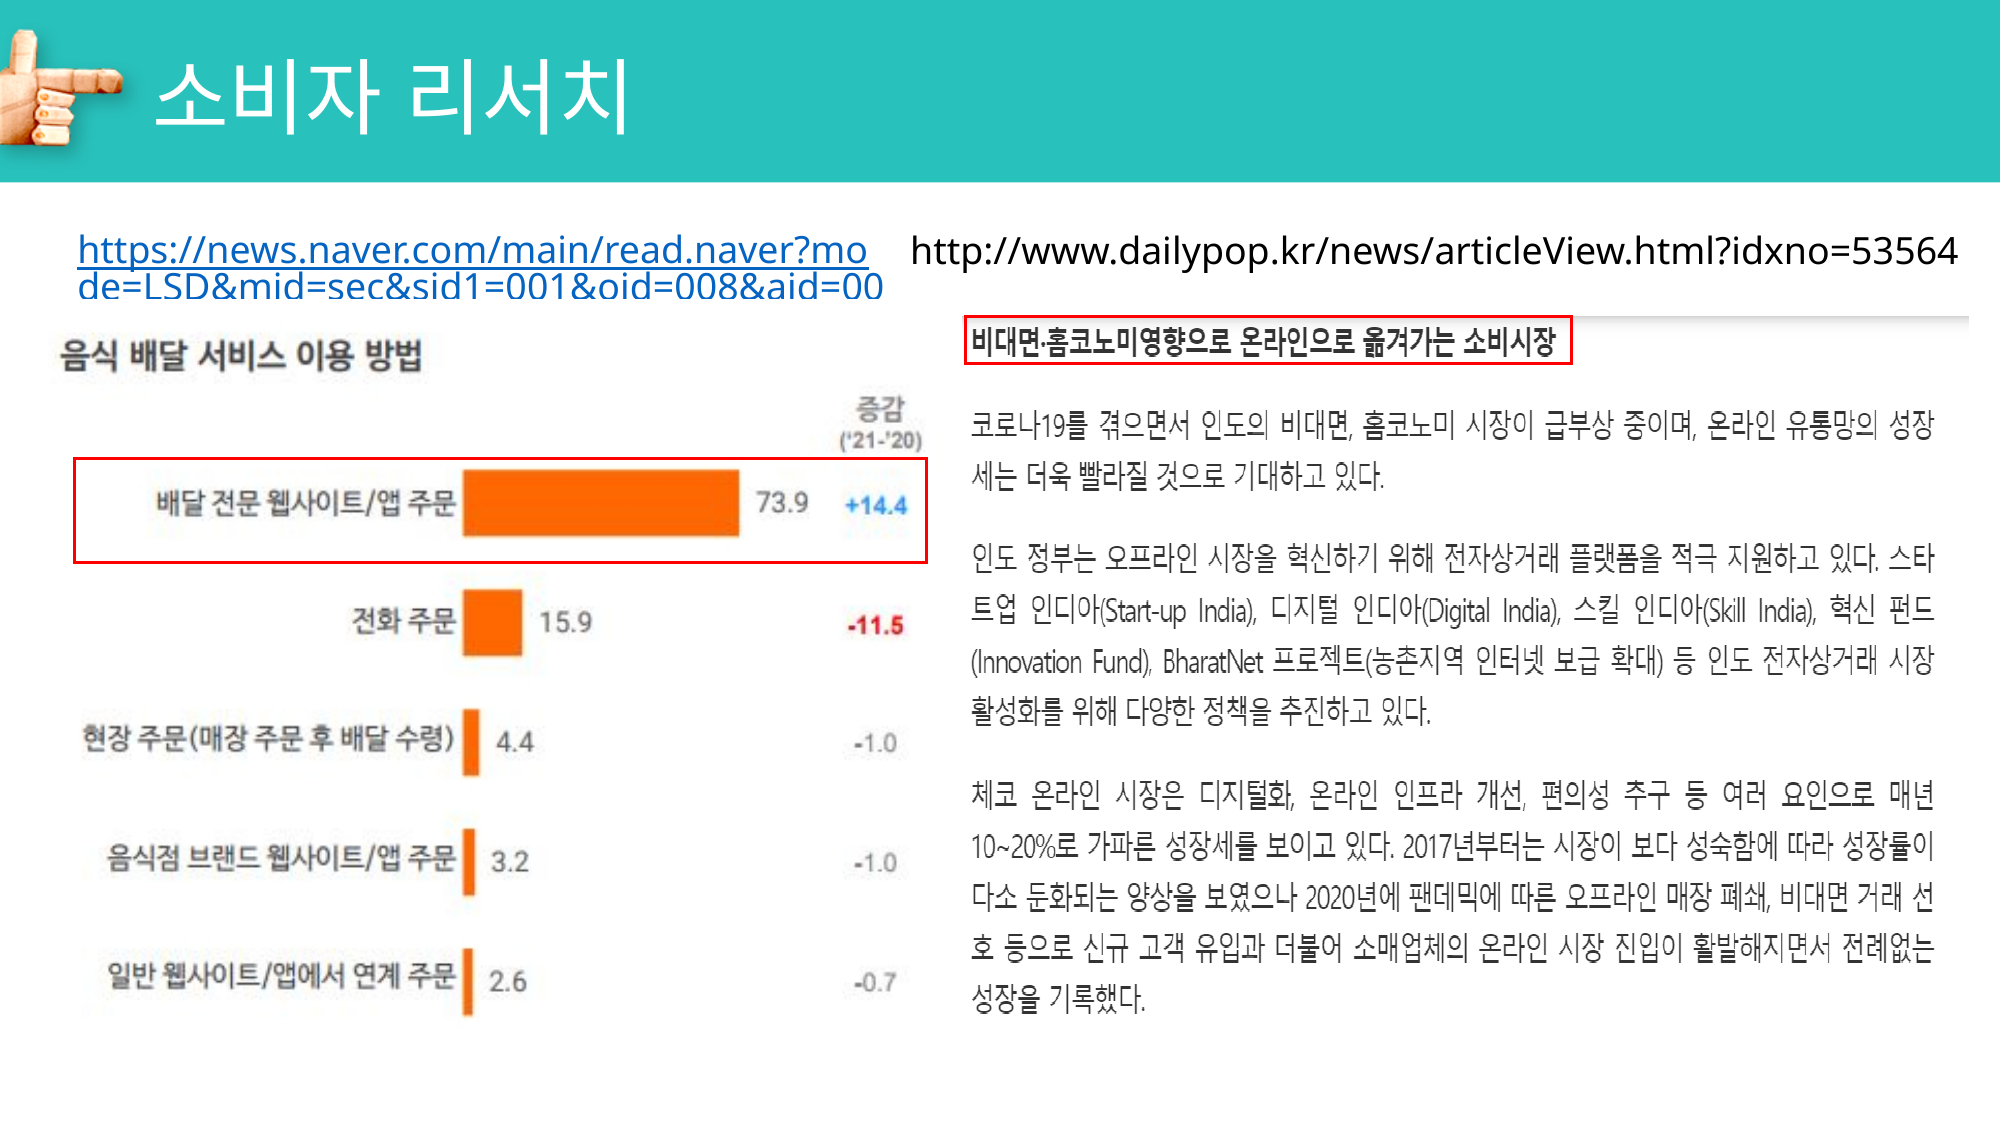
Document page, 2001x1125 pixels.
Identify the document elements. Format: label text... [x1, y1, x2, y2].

text_box https://news.naver.com/main/read.naver?mode=LSD&mid=sec&sid1=001&oid=008&aid=0004583431 [62, 162, 903, 299]
text_box http://www.dailypop.kr/news/articleView.html?idxno=53564 [895, 219, 1975, 280]
text_box 소비자 리서치 [137, 13, 1863, 189]
picture [0, 0, 2000, 1125]
